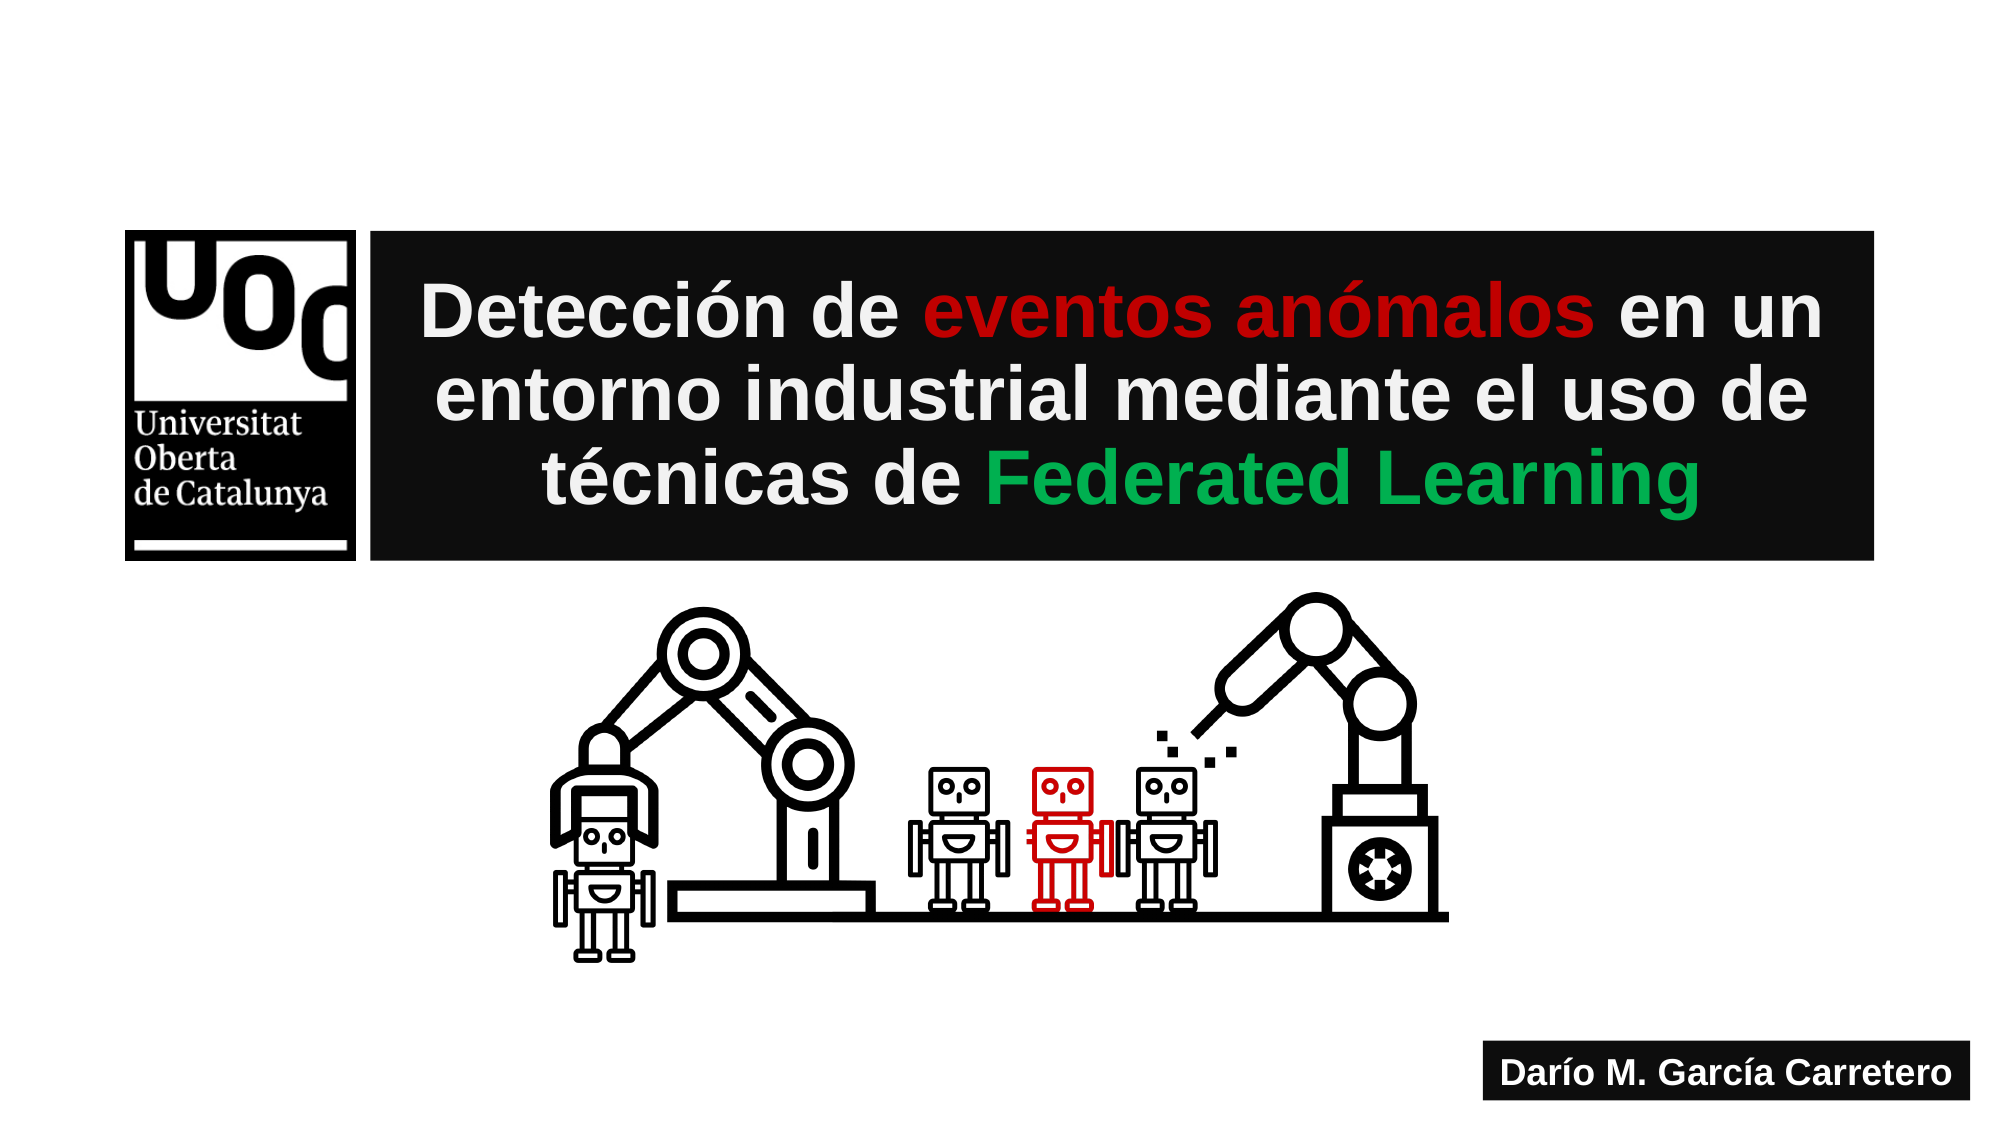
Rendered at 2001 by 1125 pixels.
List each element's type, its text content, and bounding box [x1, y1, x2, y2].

picture [550, 592, 1450, 963]
picture [125, 230, 356, 561]
title Detección de eventos anómalos en un entorno industrial mediante el uso de técnicas de Federated Learning [370, 230, 1875, 561]
text_box Darío M. García Carretero [1482, 1040, 1971, 1101]
